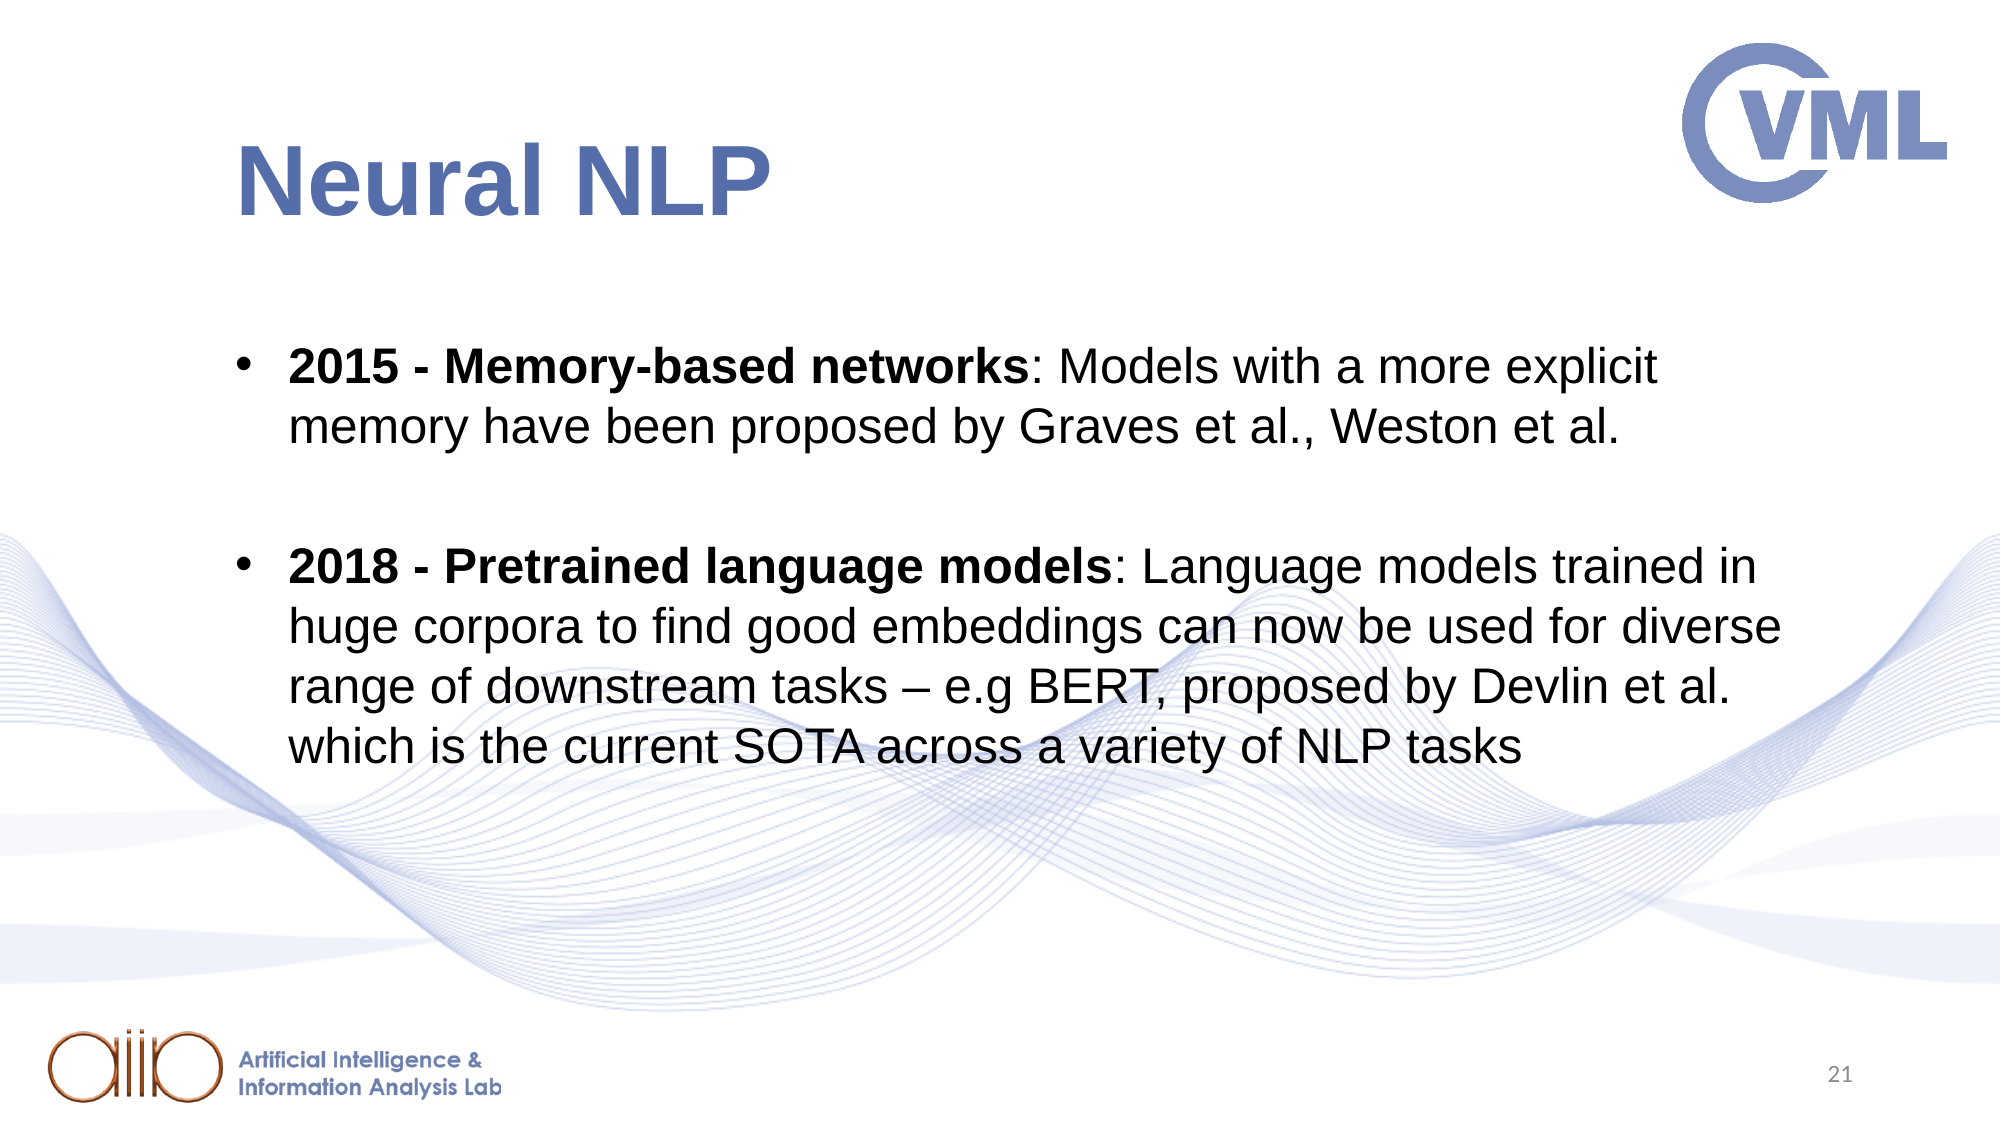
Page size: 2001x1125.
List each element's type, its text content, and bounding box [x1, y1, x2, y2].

picture [43, 1023, 501, 1106]
title Neural NLP [220, 66, 1455, 284]
list 2015 - Memory-based networks: Models with a more explicit memory have been proposed by Graves et al., Weston et al. 2018 - Pretrained language models: Language models trained in huge corpora to find good embeddings can now be used for diverse range of downstream tasks – e.g BERT, proposed by Devlin et al. which is the current SOTA across a variety of NLP tasks [220, 326, 1863, 1024]
slide_number 21 [1401, 1042, 1869, 1103]
picture [1647, 19, 1993, 226]
